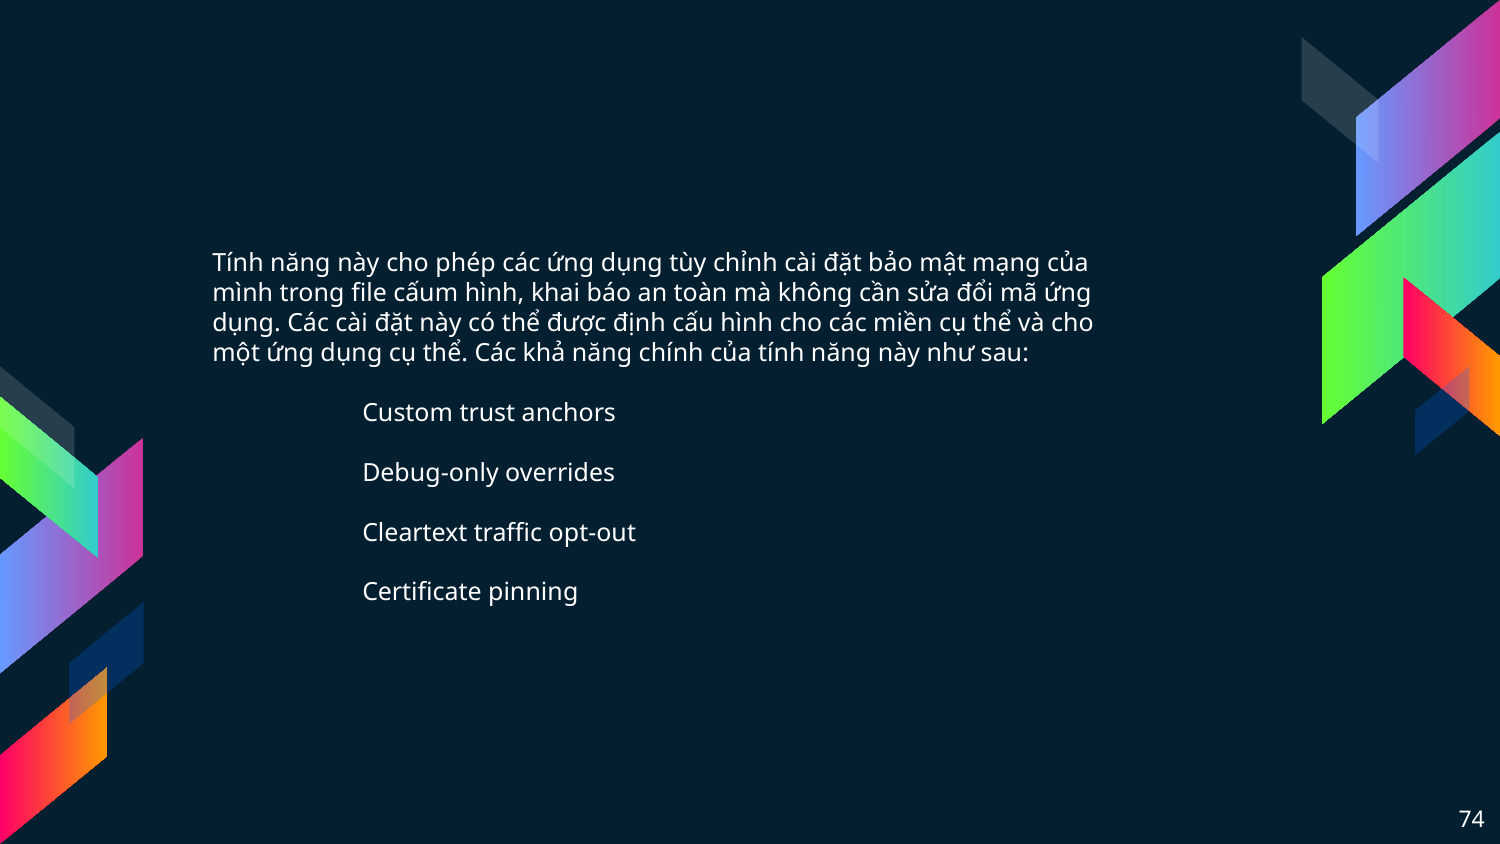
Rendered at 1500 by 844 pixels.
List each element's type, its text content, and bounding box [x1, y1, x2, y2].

text_box Tính năng này cho phép các ứng dụng tùy chỉnh cài đặt bảo mật mạng của mình trong file cấum hình, khai báo an toàn mà không cần sửa đổi mã ứng dụng. Các cài đặt này có thể được định cấu hình cho các miền cụ thể và cho một ứng dụng cụ thể. Các khả năng chính của tính năng này như sau: Custom trust anchors Debug-only overrides Cleartext traffic opt-out Certificate pinning [197, 239, 1130, 614]
slide_number 74 [1403, 789, 1500, 844]
